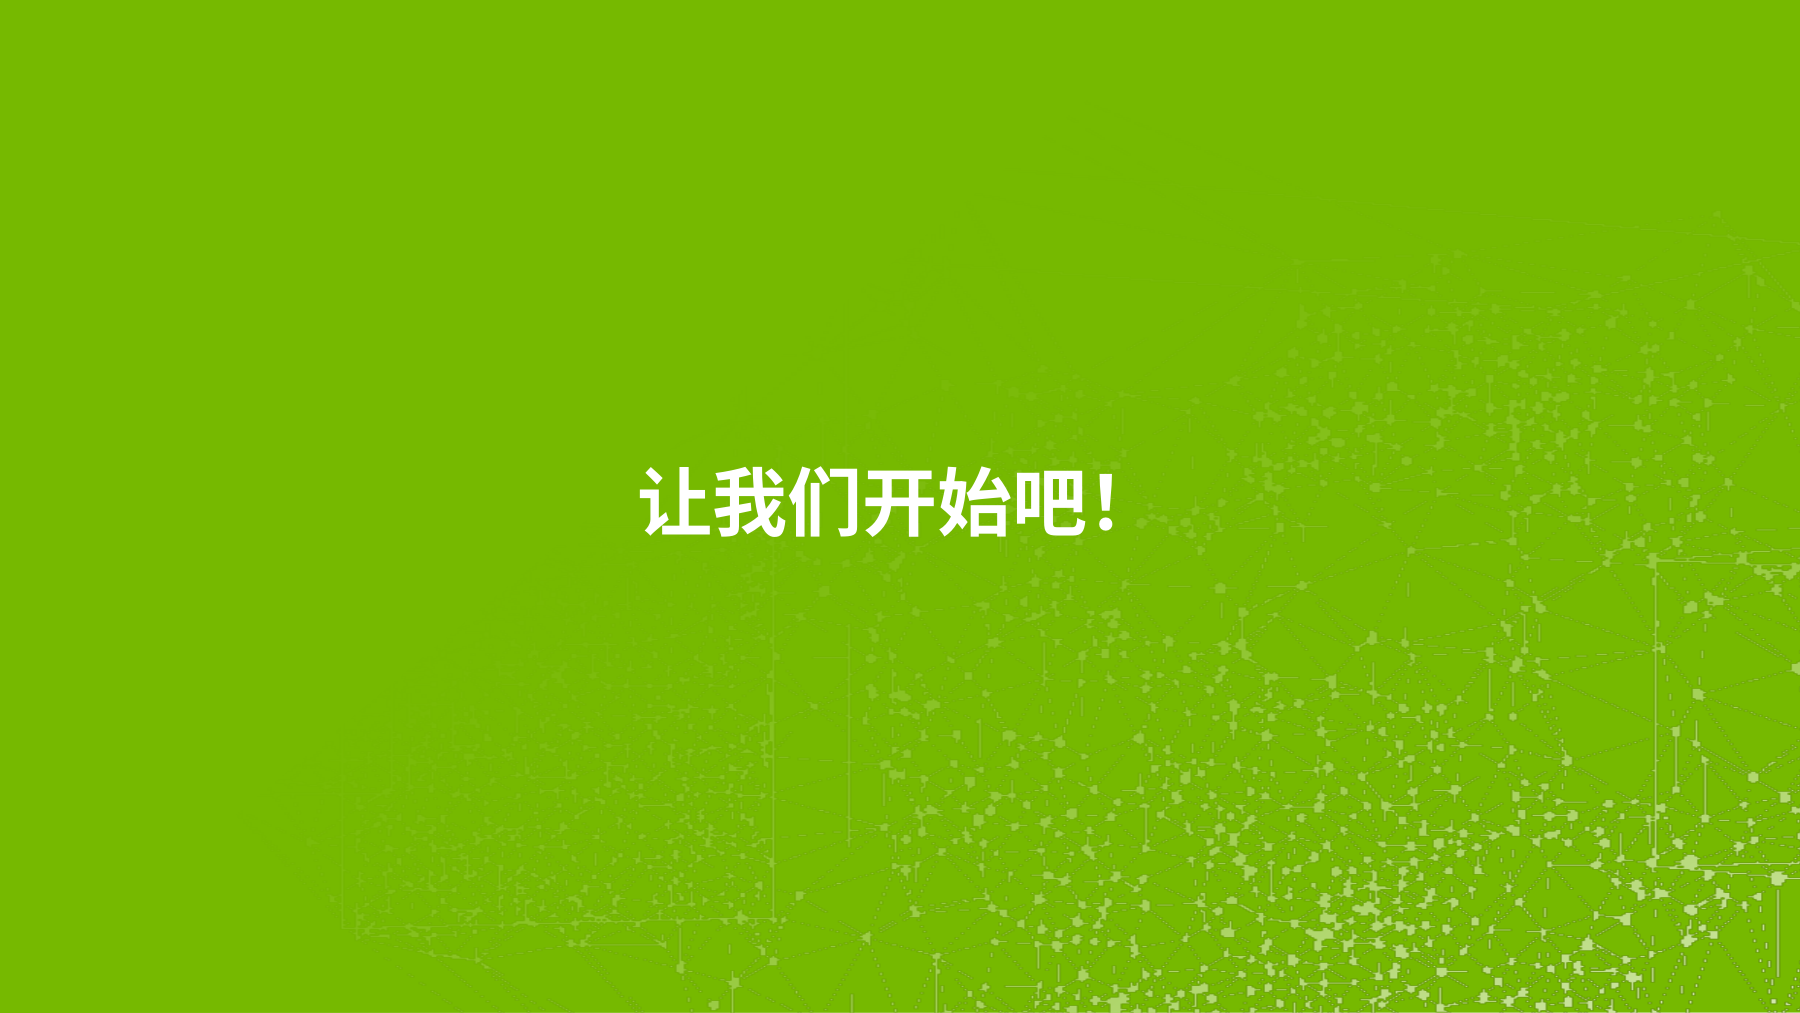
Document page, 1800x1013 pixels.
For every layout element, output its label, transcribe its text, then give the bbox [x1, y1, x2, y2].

title 让我们开始吧！ [81, 457, 1719, 555]
